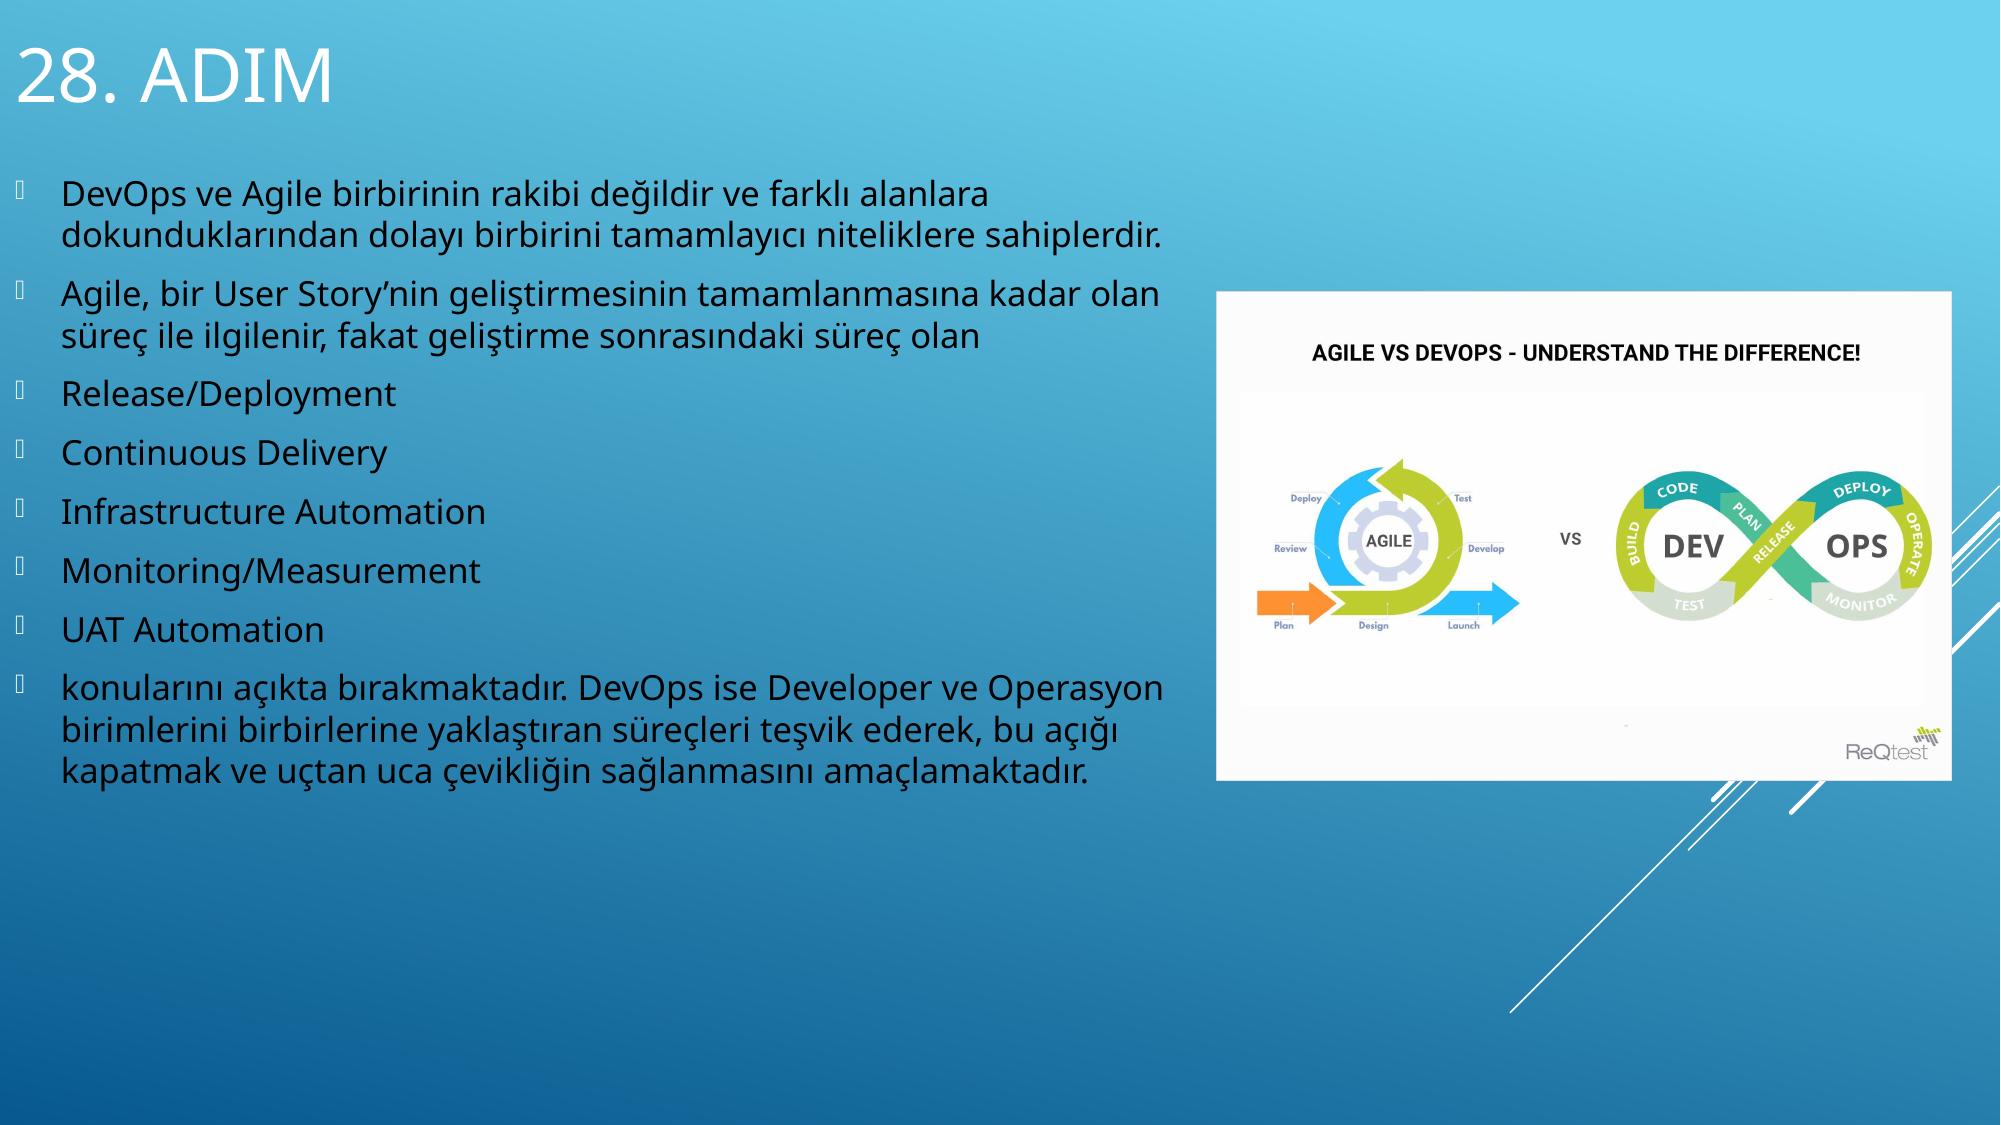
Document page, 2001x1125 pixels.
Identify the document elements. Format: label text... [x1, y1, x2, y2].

title 28. adım [0, 11, 475, 133]
picture [1216, 290, 1952, 782]
list DevOps ve Agile birbirinin rakibi değildir ve farklı alanlara dokunduklarından dolayı birbirini tamamlayıcı niteliklere sahiplerdir. Agile, bir User Story’nin geliştirmesinin tamamlanmasına kadar olan süreç ile ilgilenir, fakat geliştirme sonrasındaki süreç olan Release/Deployment Continuous Delivery Infrastructure Automation Monitoring/Measurement UAT Automation konularını açıkta bırakmaktadır. DevOps ise Developer ve Operasyon birimlerini birbirlerine yaklaştıran süreçleri teşvik ederek, bu açığı kapatmak ve uçtan uca çevikliğin sağlanmasını amaçlamaktadır. [0, 159, 1217, 803]
